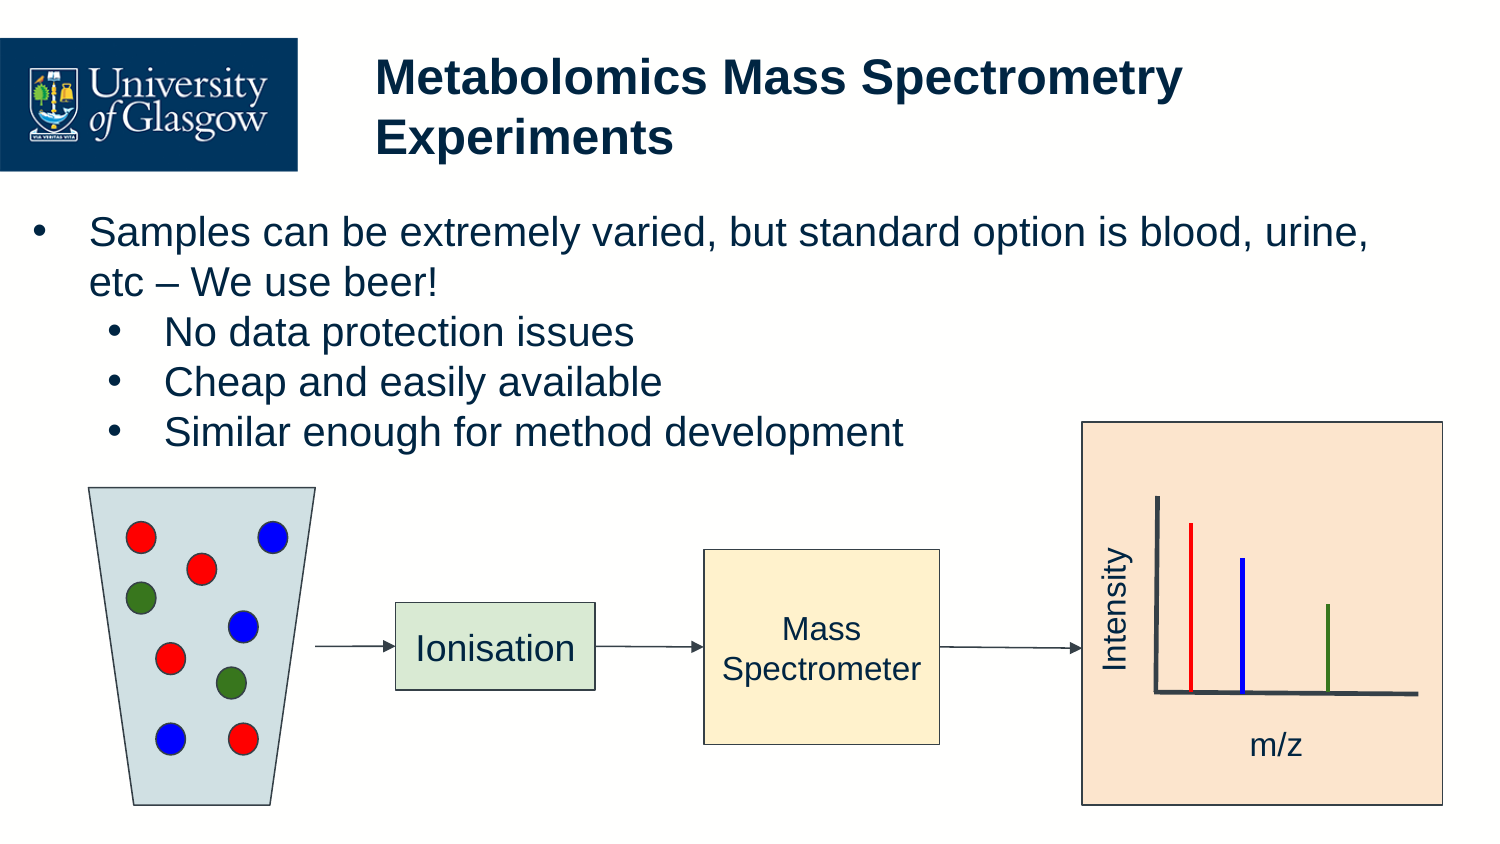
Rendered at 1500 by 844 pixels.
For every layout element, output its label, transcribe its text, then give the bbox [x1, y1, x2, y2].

text_box [187, 553, 217, 586]
text_box [155, 723, 186, 755]
text_box [88, 487, 316, 806]
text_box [1077, 421, 1443, 806]
text_box [216, 667, 247, 699]
text_box Mass Spectrometer [703, 549, 940, 745]
text_box [258, 521, 288, 554]
text_box [126, 521, 156, 554]
text_box [155, 642, 186, 675]
picture [0, 0, 1500, 178]
text_box [228, 611, 259, 643]
text_box Samples can be extremely varied, but standard option is blood, urine, etc – We use beer! No data protection issues Cheap and easily available Similar enough for method development [17, 197, 1412, 463]
text_box [126, 582, 156, 614]
text_box [228, 723, 259, 755]
text_box Ionisation [395, 602, 595, 690]
